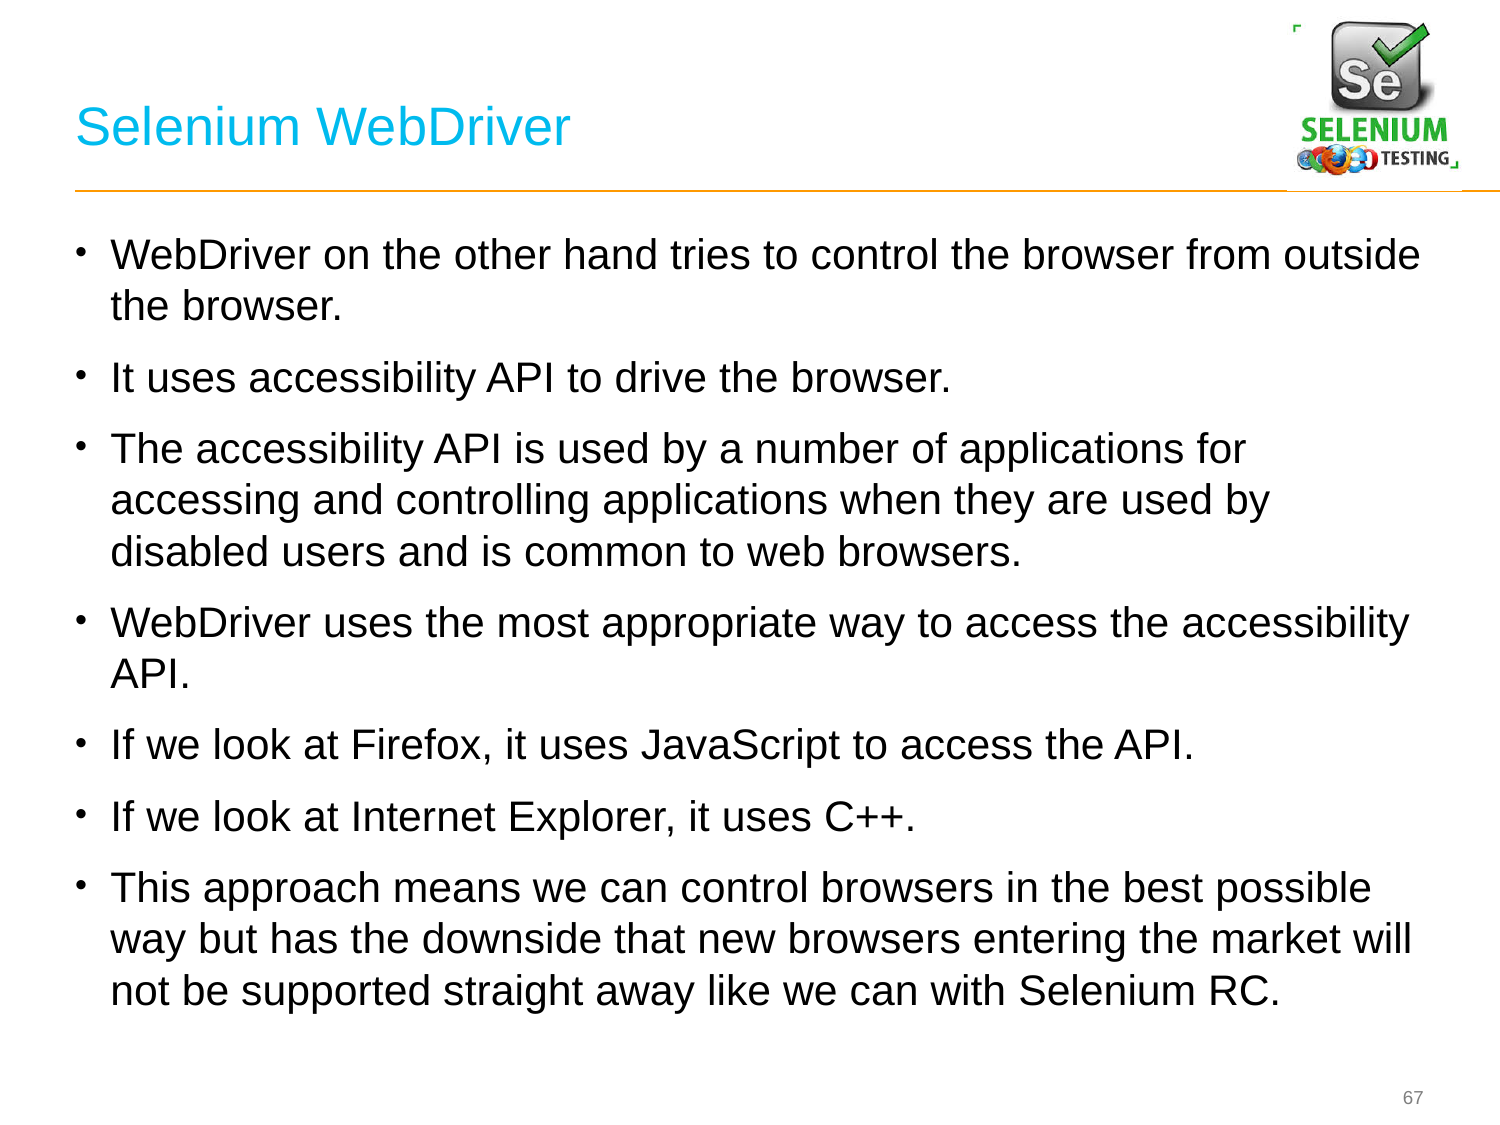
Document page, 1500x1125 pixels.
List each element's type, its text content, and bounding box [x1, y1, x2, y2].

title Selenium WebDriver [75, 27, 1422, 157]
picture [1287, 16, 1462, 191]
list WebDriver on the other hand tries to control the browser from outside the browser. It uses accessibility API to drive the browser. The accessibility API is used by a number of applications for accessing and controlling applications when they are used by disabled users and is common to web browsers. WebDriver uses the most appropriate way to access the accessibility API. If we look at Firefox, it uses JavaScript to access the API. If we look at Internet Explorer, it uses C++. This approach means we can control browsers in the best possible way but has the downside that new browsers entering the market will not be supported straight away like we can with Selenium RC. [75, 226, 1425, 1018]
